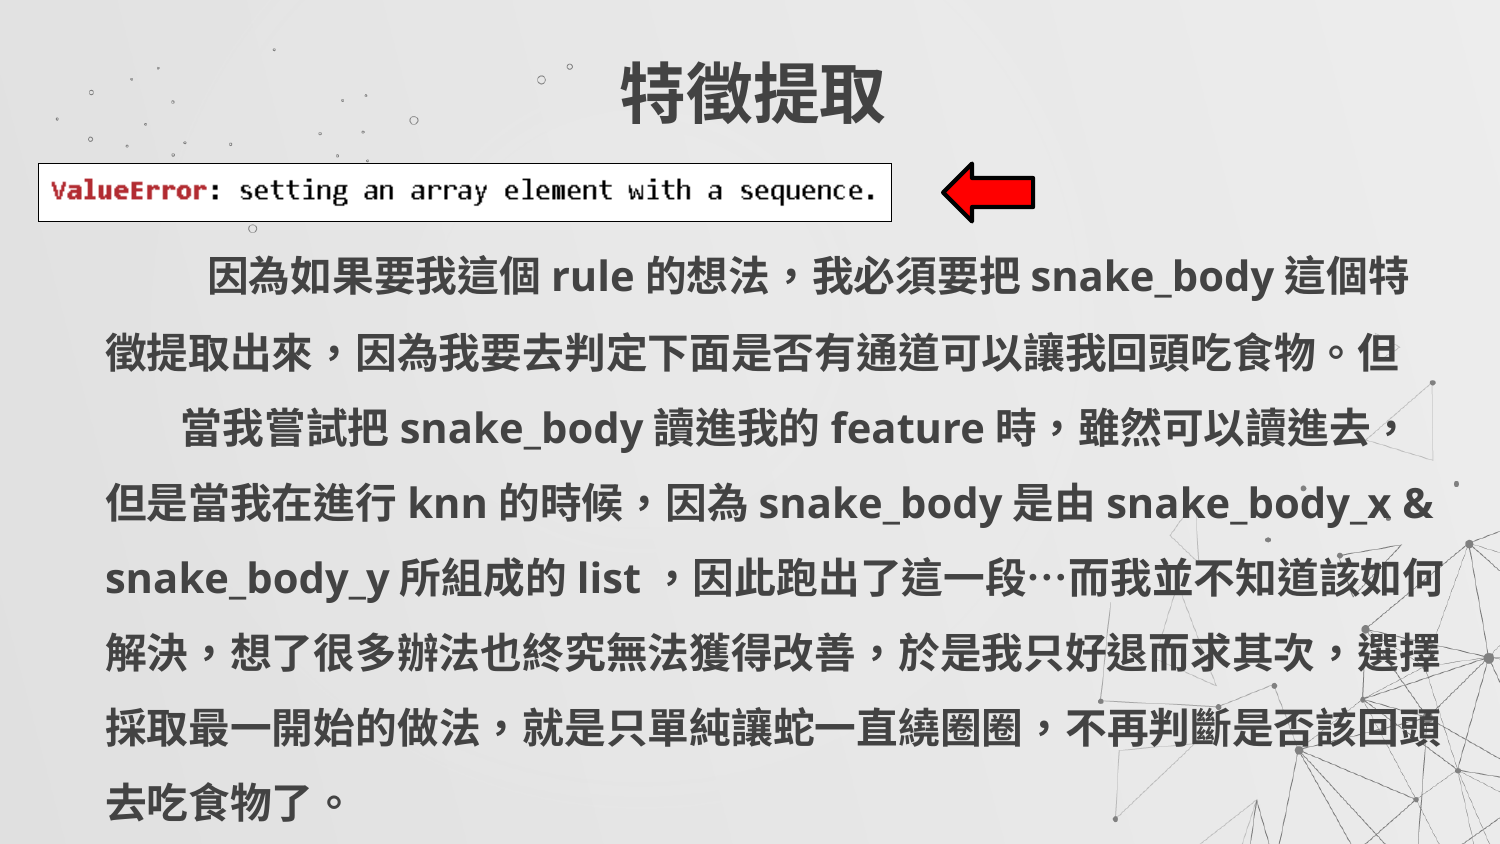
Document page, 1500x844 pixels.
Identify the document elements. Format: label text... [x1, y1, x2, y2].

title 因為如果要我這個rule的想法，我必須要把snake_body這個特徵提取出來，因為我要去判定下面是否有通道可以讓我回頭吃食物。但 當我嘗試把snake_body讀進我的feature時，雖然可以讀進去，但是當我在進行knn的時候，因為snake_body是由snake_body_x & snake_body_y所組成的list，因此跑出了這一段…而我並不知道該如何解決，想了很多辦法也終究無法獲得改善，於是我只好退而求其次，選擇採取最一開始的做法，就是只單純讓蛇一直繞圈圈，不再判斷是否該回頭去吃食物了。 [90, 196, 1465, 751]
picture [0, 0, 1500, 844]
text_box [941, 161, 1036, 224]
text_box 特徵提取 [325, 37, 1181, 193]
